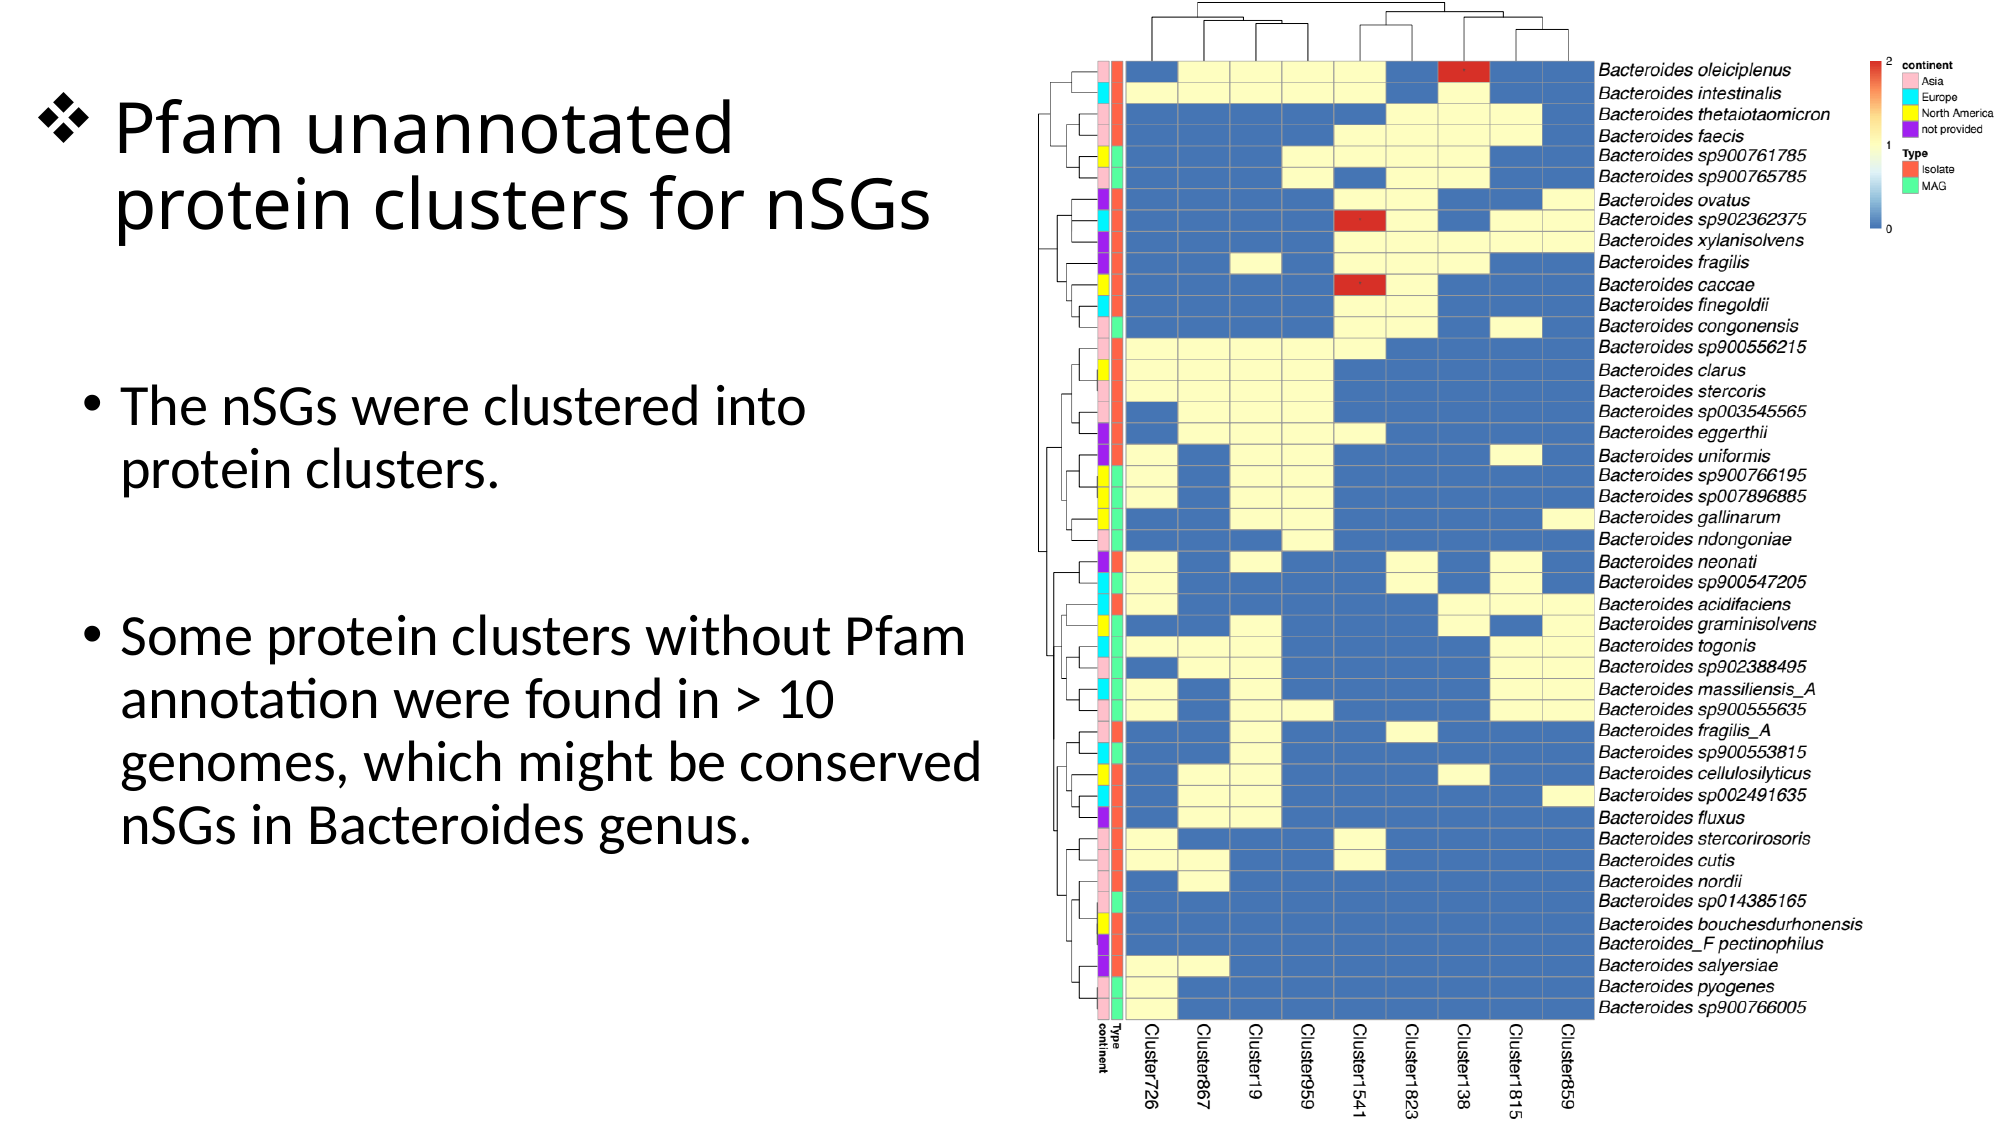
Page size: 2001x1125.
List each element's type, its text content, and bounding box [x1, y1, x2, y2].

list The nSGs were clustered into protein clusters. Some protein clusters without Pfam annotation were found in > 10 genomes, which might be conserved nSGs in Bacteroides genus. [67, 367, 1000, 1082]
picture [1035, 0, 2000, 1125]
title Pfam unannotated protein clusters for nSGs [17, 59, 983, 278]
